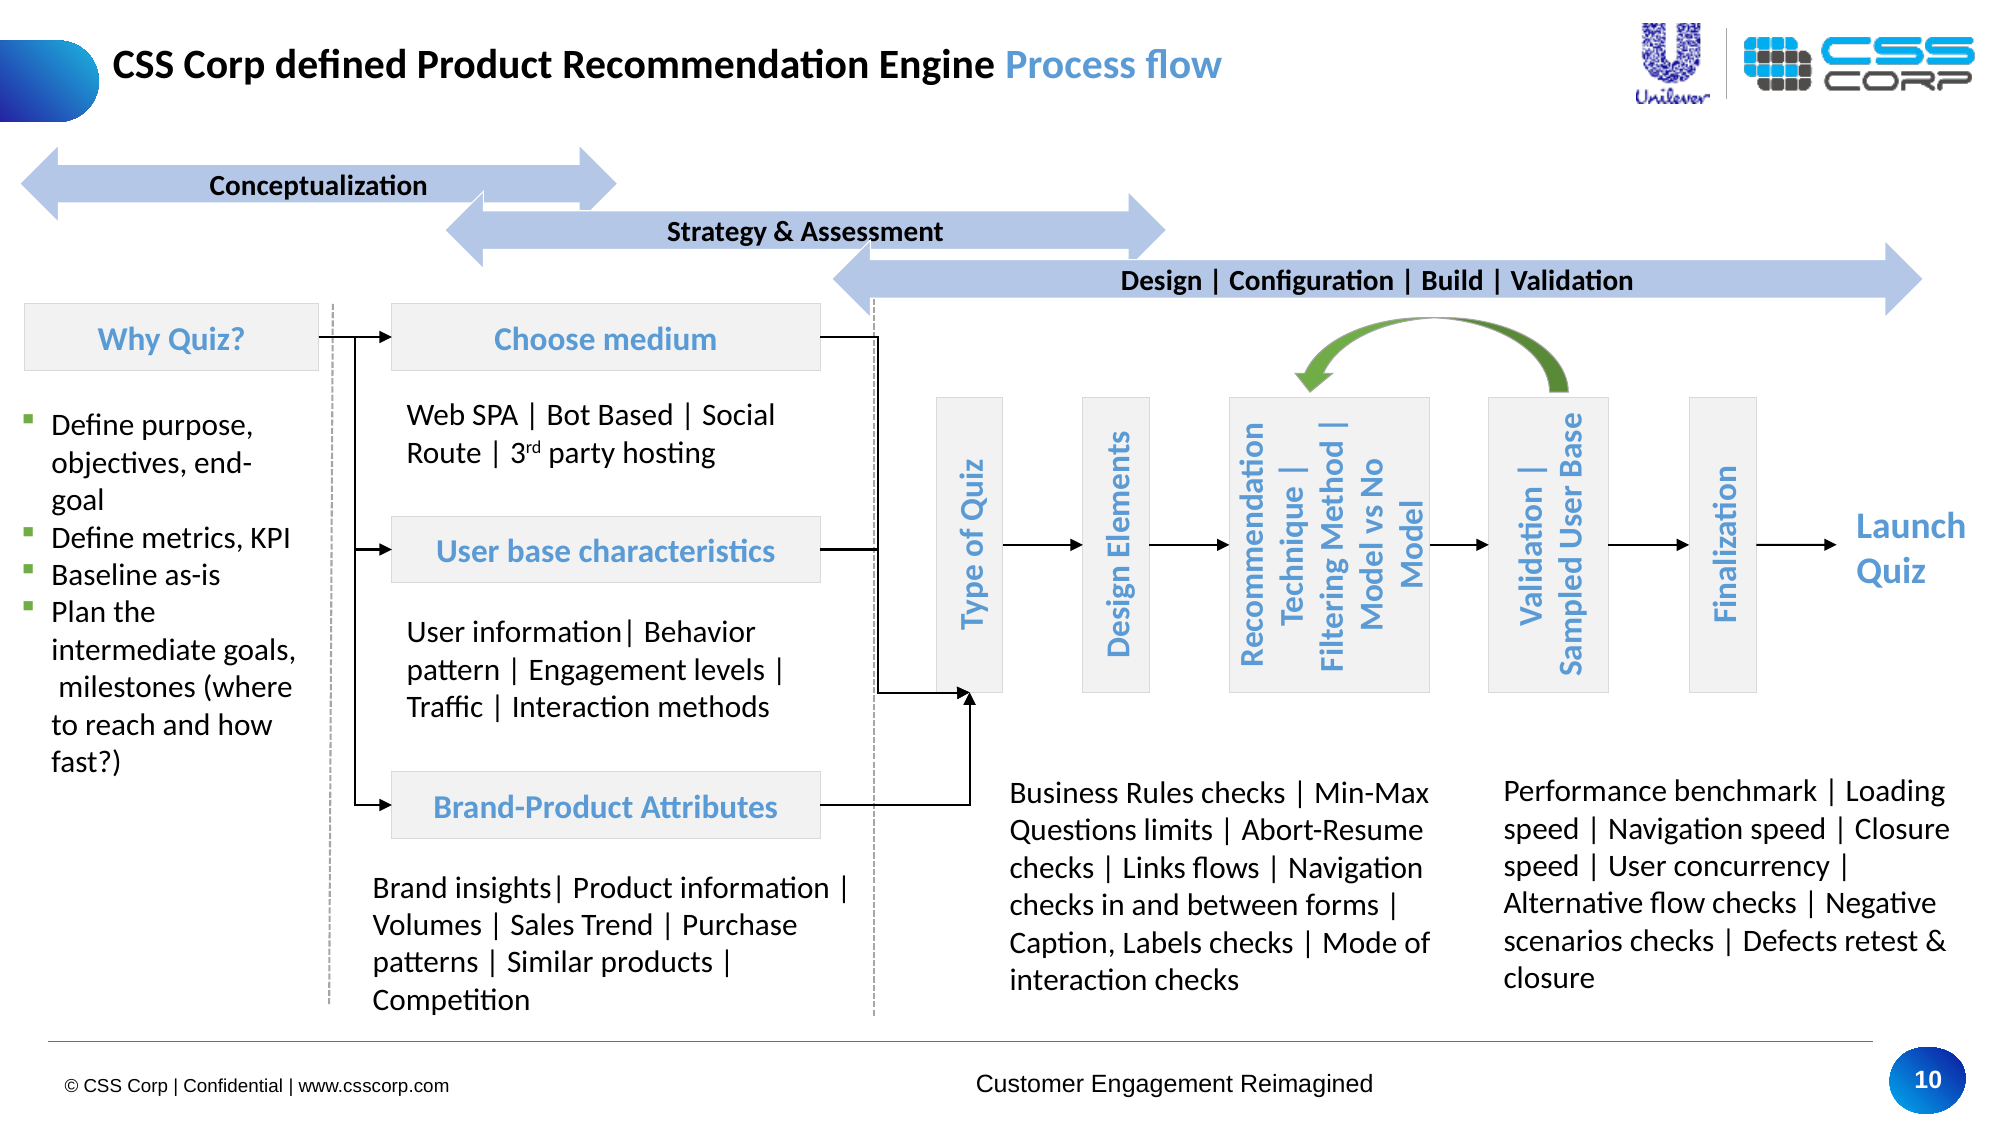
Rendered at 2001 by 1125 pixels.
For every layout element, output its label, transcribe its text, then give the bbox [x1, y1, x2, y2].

text_box User information| Behavior pattern | Engagement levels | Traffic | Interaction methods [392, 603, 820, 731]
text_box Brand insights| Product information | Volumes | Sales Trend | Purchase patterns | Similar products | Competition [357, 859, 874, 1024]
text_box Type of Quiz [970, 397, 1003, 693]
text_box Conceptualization [18, 143, 619, 224]
text_box [1294, 317, 1569, 393]
text_box Brand-Product Attributes [391, 771, 821, 839]
text_box Validation | Sampled User Base [1488, 397, 1609, 693]
text_box CSS Corp defined Product Recommendation Engine Process flow [112, 42, 1550, 88]
picture [1743, 36, 1976, 92]
text_box Web SPA | Bot Based | Social Route | 3rd party hosting [392, 387, 820, 477]
text_box Why Quiz? [24, 303, 319, 371]
text_box Performance benchmark | Loading speed | Navigation speed | Closure speed | User concurrency | Alternative flow checks | Negative scenarios checks | Defects retest & closure [1488, 763, 1989, 1003]
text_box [329, 303, 333, 336]
text_box Finalization [1689, 397, 1757, 693]
text_box Design Elements [1082, 397, 1150, 693]
text_box Launch Quiz [1841, 493, 1989, 598]
text_box Define purpose, objectives, end-goal Define metrics, KPI Baseline as-is Plan the intermediate goals, milestones (where to reach and how fast?) [6, 397, 314, 787]
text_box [820, 336, 970, 693]
text_box Strategy & Assessment [444, 190, 1168, 270]
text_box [318, 336, 392, 806]
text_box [329, 806, 333, 1005]
text_box User base characteristics [392, 516, 820, 583]
text_box Recommendation Technique | Filtering Method | Model vs No Model [1229, 397, 1430, 693]
text_box Choose medium [391, 303, 821, 371]
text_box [820, 693, 970, 805]
text_box Design | Configuration | Build | Validation [831, 239, 1925, 319]
picture [1636, 23, 1710, 104]
text_box Business Rules checks | Min-Max Questions limits | Abort-Resume checks | Links flows | Navigation checks in and between forms | Caption, Labels checks | Mode of interaction checks [994, 764, 1460, 1005]
